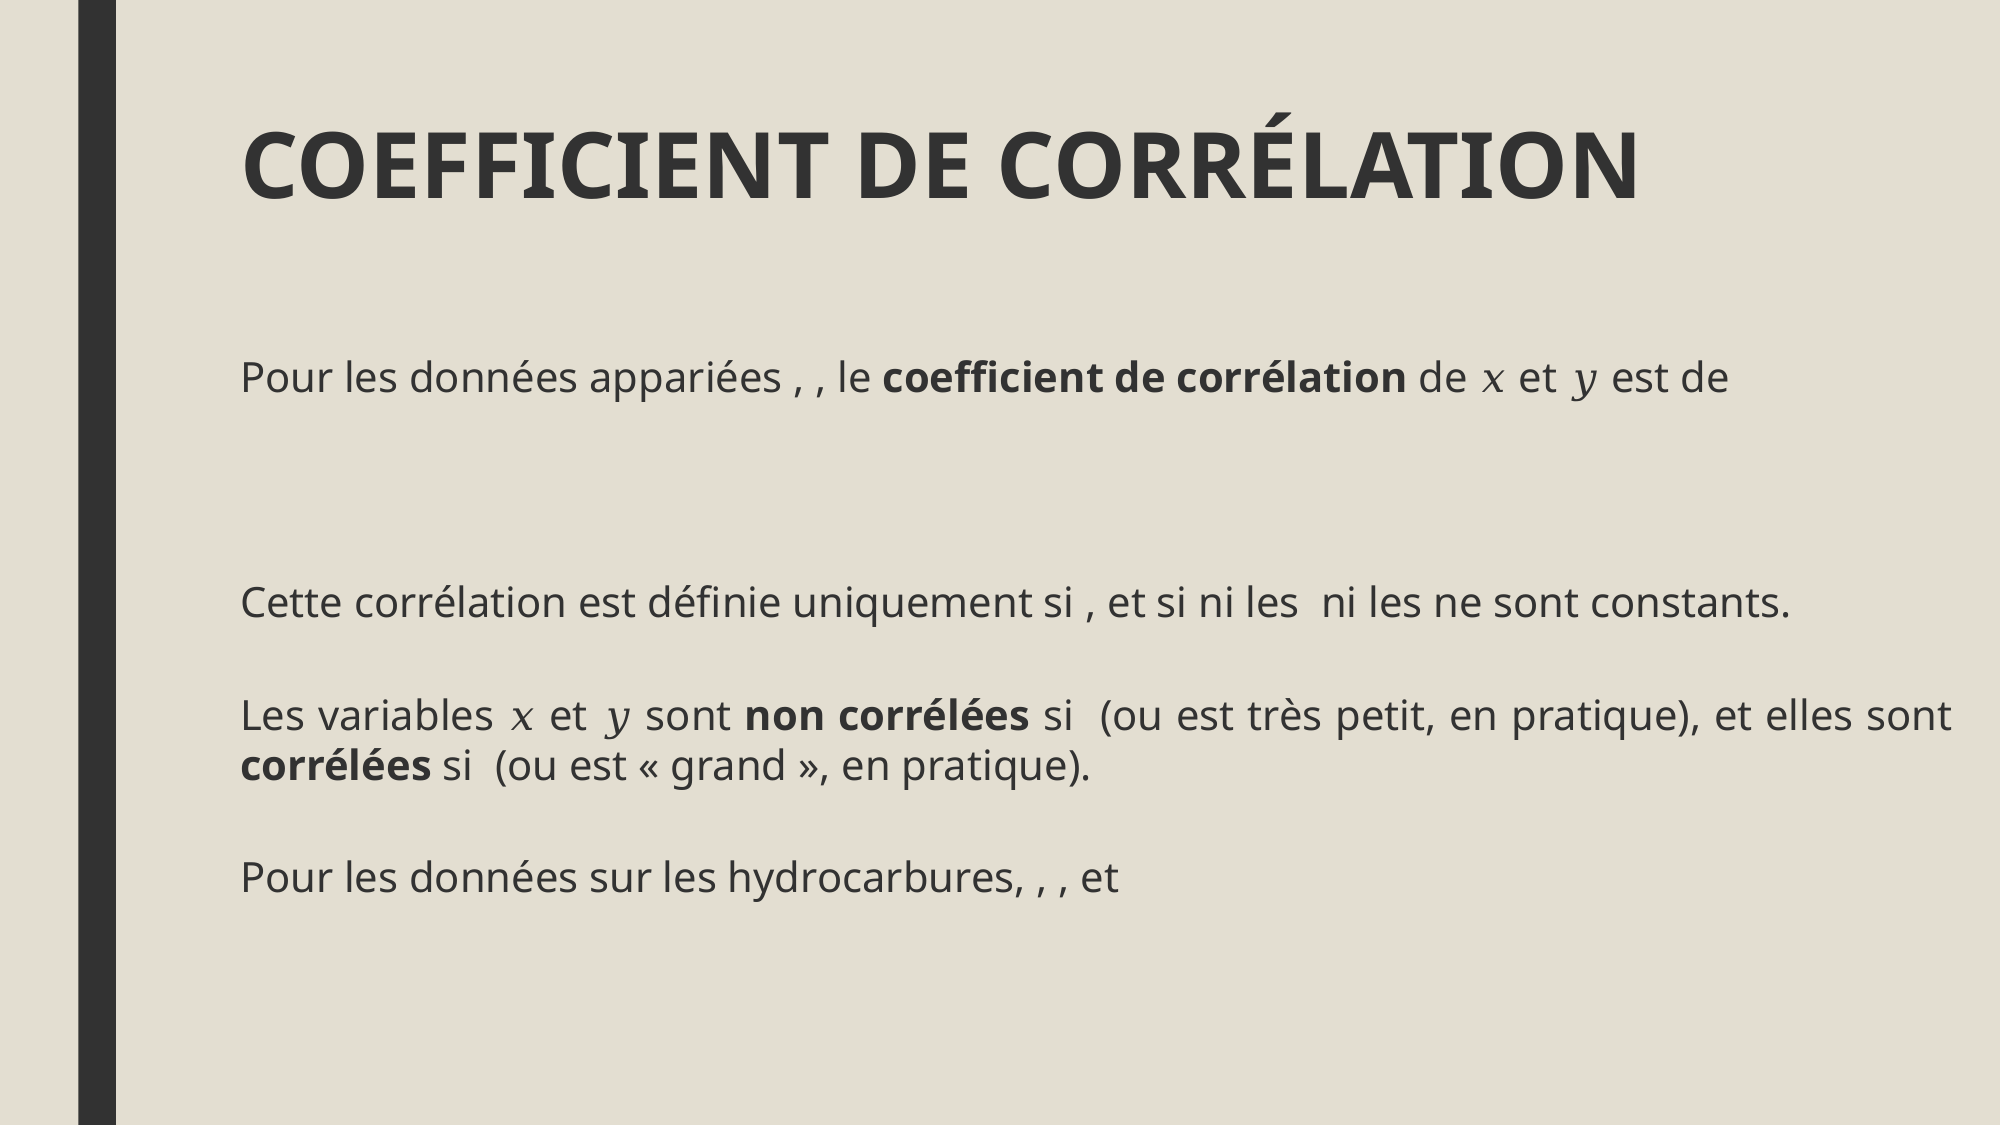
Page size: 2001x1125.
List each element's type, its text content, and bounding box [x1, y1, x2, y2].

title COEFFICIENT DE CORRÉLATION [225, 112, 1800, 357]
